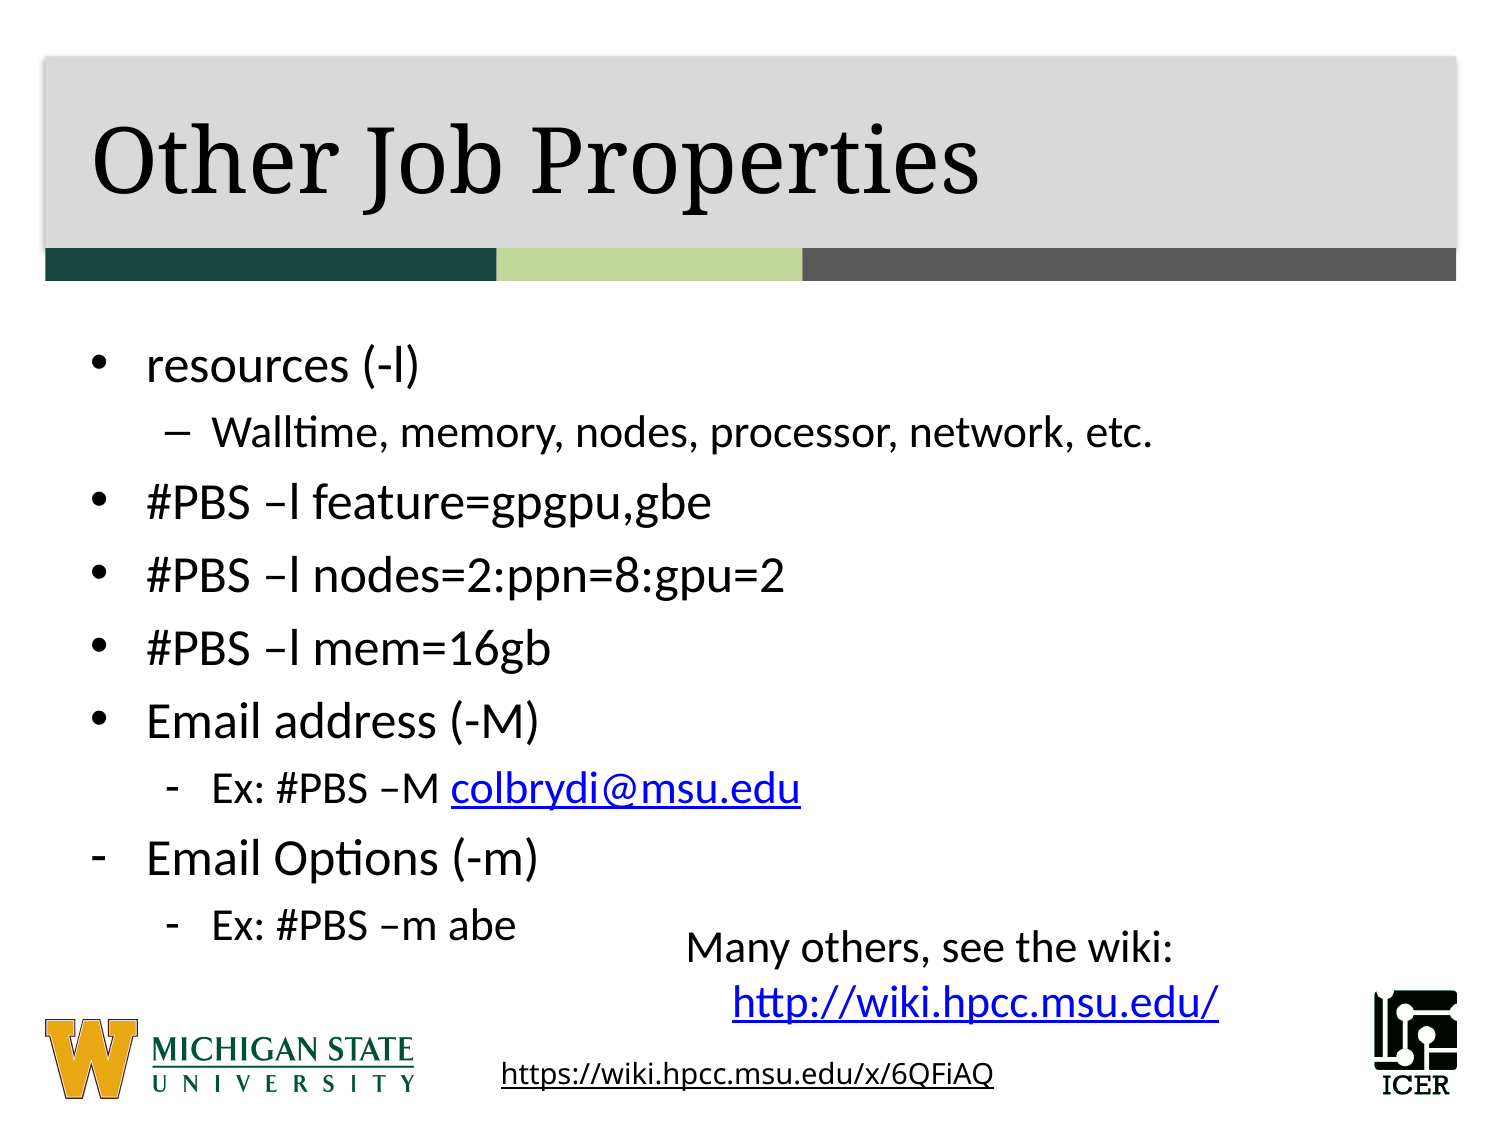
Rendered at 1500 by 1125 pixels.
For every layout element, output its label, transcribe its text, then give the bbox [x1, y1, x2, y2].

picture [45, 1012, 443, 1116]
title Other Job Properties [75, 94, 1425, 282]
picture [1374, 990, 1457, 1095]
list resources (-l) Walltime, memory, nodes, processor, network, etc. #PBS –l feature=gpgpu,gbe #PBS –l nodes=2:ppn=8:gpu=2 #PBS –l mem=16gb Email address (-M) Ex: #PBS –M colbrydi@msu.edu Email Options (-m) Ex: #PBS –m abe [75, 322, 1425, 1000]
text_box Many others, see the wiki: http://wiki.hpcc.msu.edu/ [595, 909, 1346, 1089]
